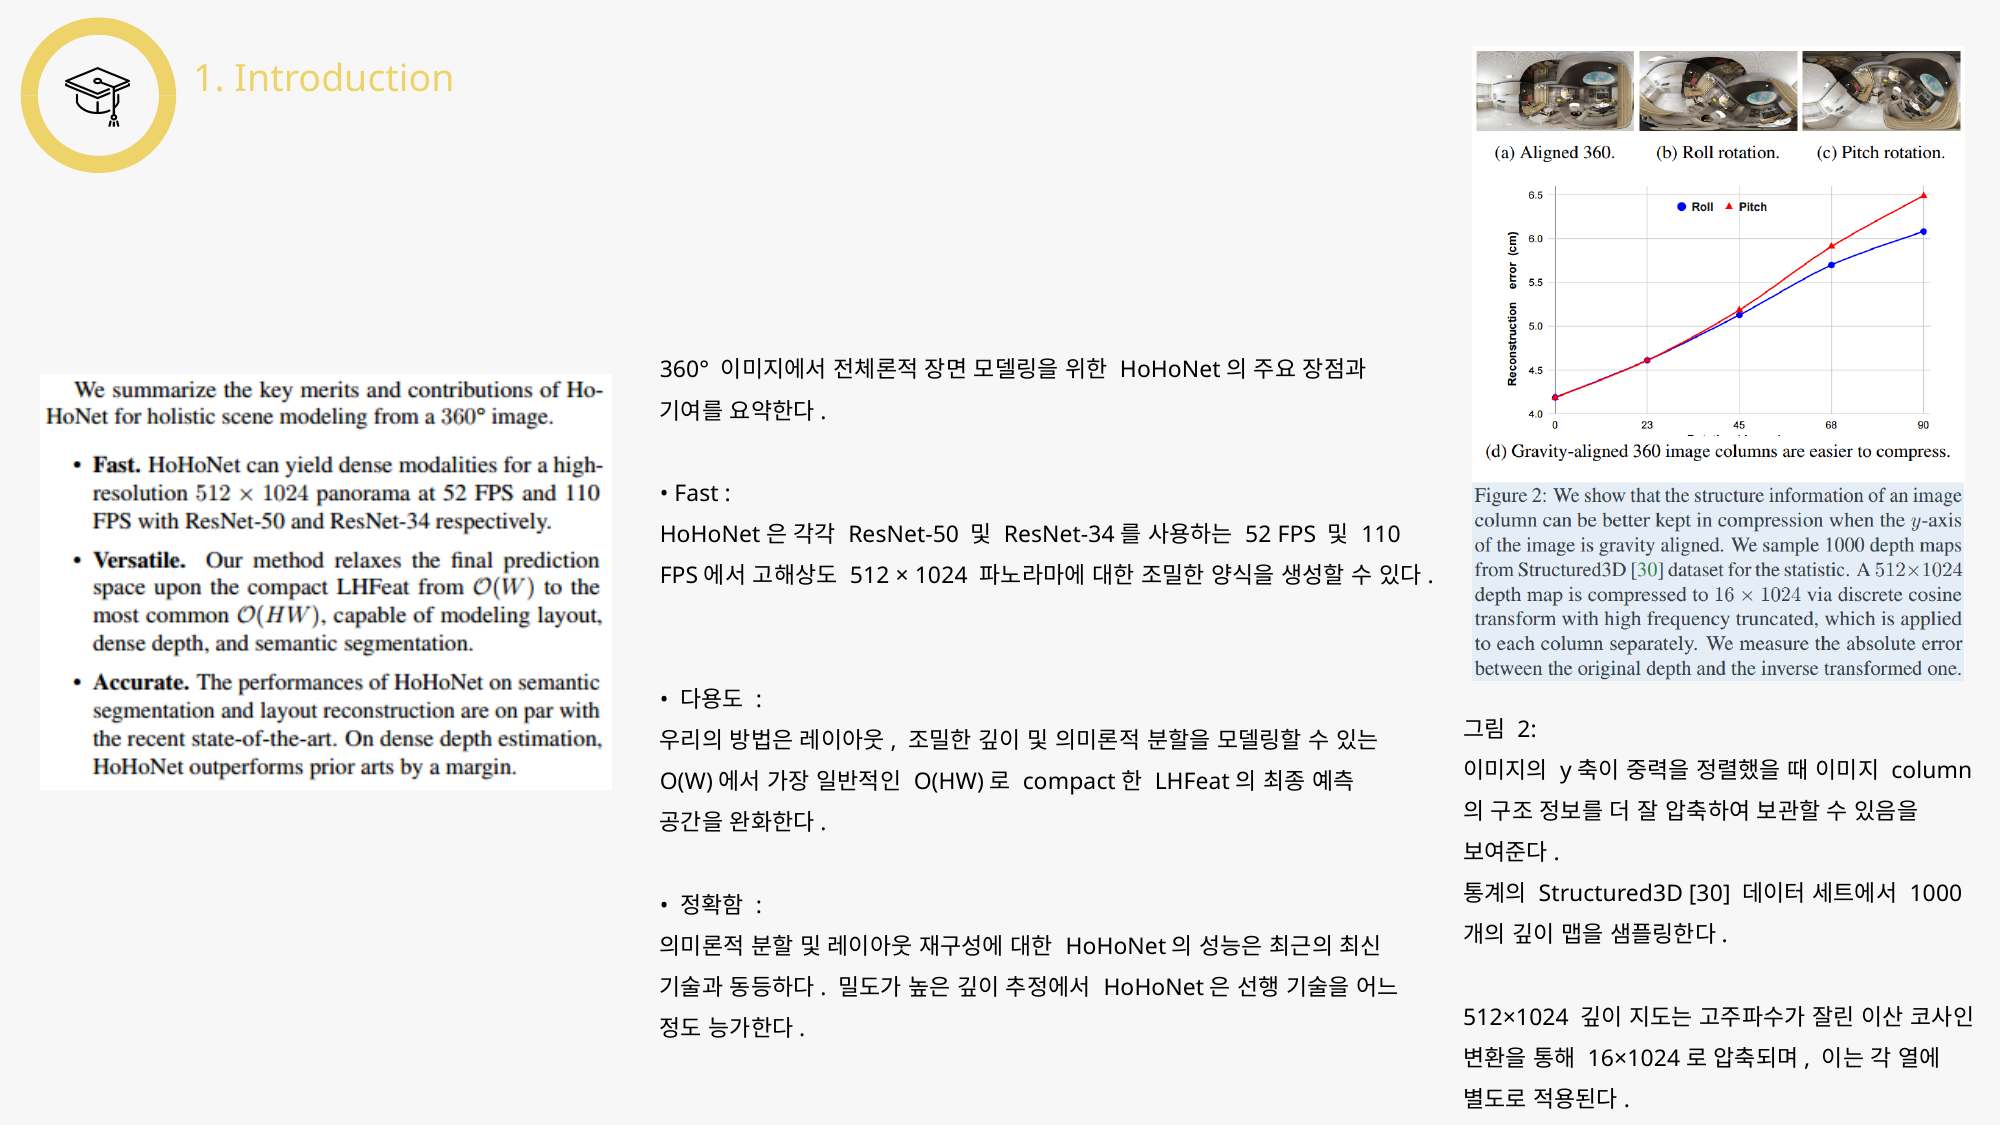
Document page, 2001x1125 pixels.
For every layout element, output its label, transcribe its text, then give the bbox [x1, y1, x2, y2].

text_box [19, 16, 178, 97]
text_box [19, 96, 178, 175]
picture [65, 65, 130, 129]
text_box 360° 이미지에서 전체론적 장면 모델링을 위한 HoHoNet의 주요 장점과 기여를 요약한다. • Fast : HoHoNet은 각각 ResNet-50 및 ResNet-34를 사용하는 52 FPS 및 110 FPS에서 고해상도 512 × 1024 파노라마에 대한 조밀한 양식을 생성할 수 있다. • 다용도 : 우리의 방법은 레이아웃, 조밀한 깊이 및 의미론적 분할을 모델링할 수 있는 O(W)에서 가장 일반적인 O(HW)로 compact한 LHFeat의 최종 예측 공간을 완화한다. • 정확함 : 의미론적 분할 및 레이아웃 재구성에 대한 HoHoNet의 성능은 최근의 최신 기술과 동등하다. 밀도가 높은 깊이 추정에서 HoHoNet은 선행 기술을 어느 정도 능가한다. [645, 333, 1439, 1049]
text_box 그림 2: 이미지의 y축이 중력을 정렬했을 때 이미지 column의 구조 정보를 더 잘 압축하여 보관할 수 있음을 보여준다. 통계의 Structured3D [30] 데이터 세트에서 1000개의 깊이 맵을 샘플링한다. 512×1024 깊이 지도는 고주파수가 잘린 이산 코사인 변환을 통해 16×1024로 압축되며, 이는 각 열에 별도로 적용된다. 우리는 원래 깊이와 역 변환 깊이 사이의 절대 오차를 측정한다. [1448, 693, 1999, 1125]
picture [40, 374, 612, 790]
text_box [1472, 46, 1965, 682]
text_box 1. Introduction [178, 46, 479, 107]
